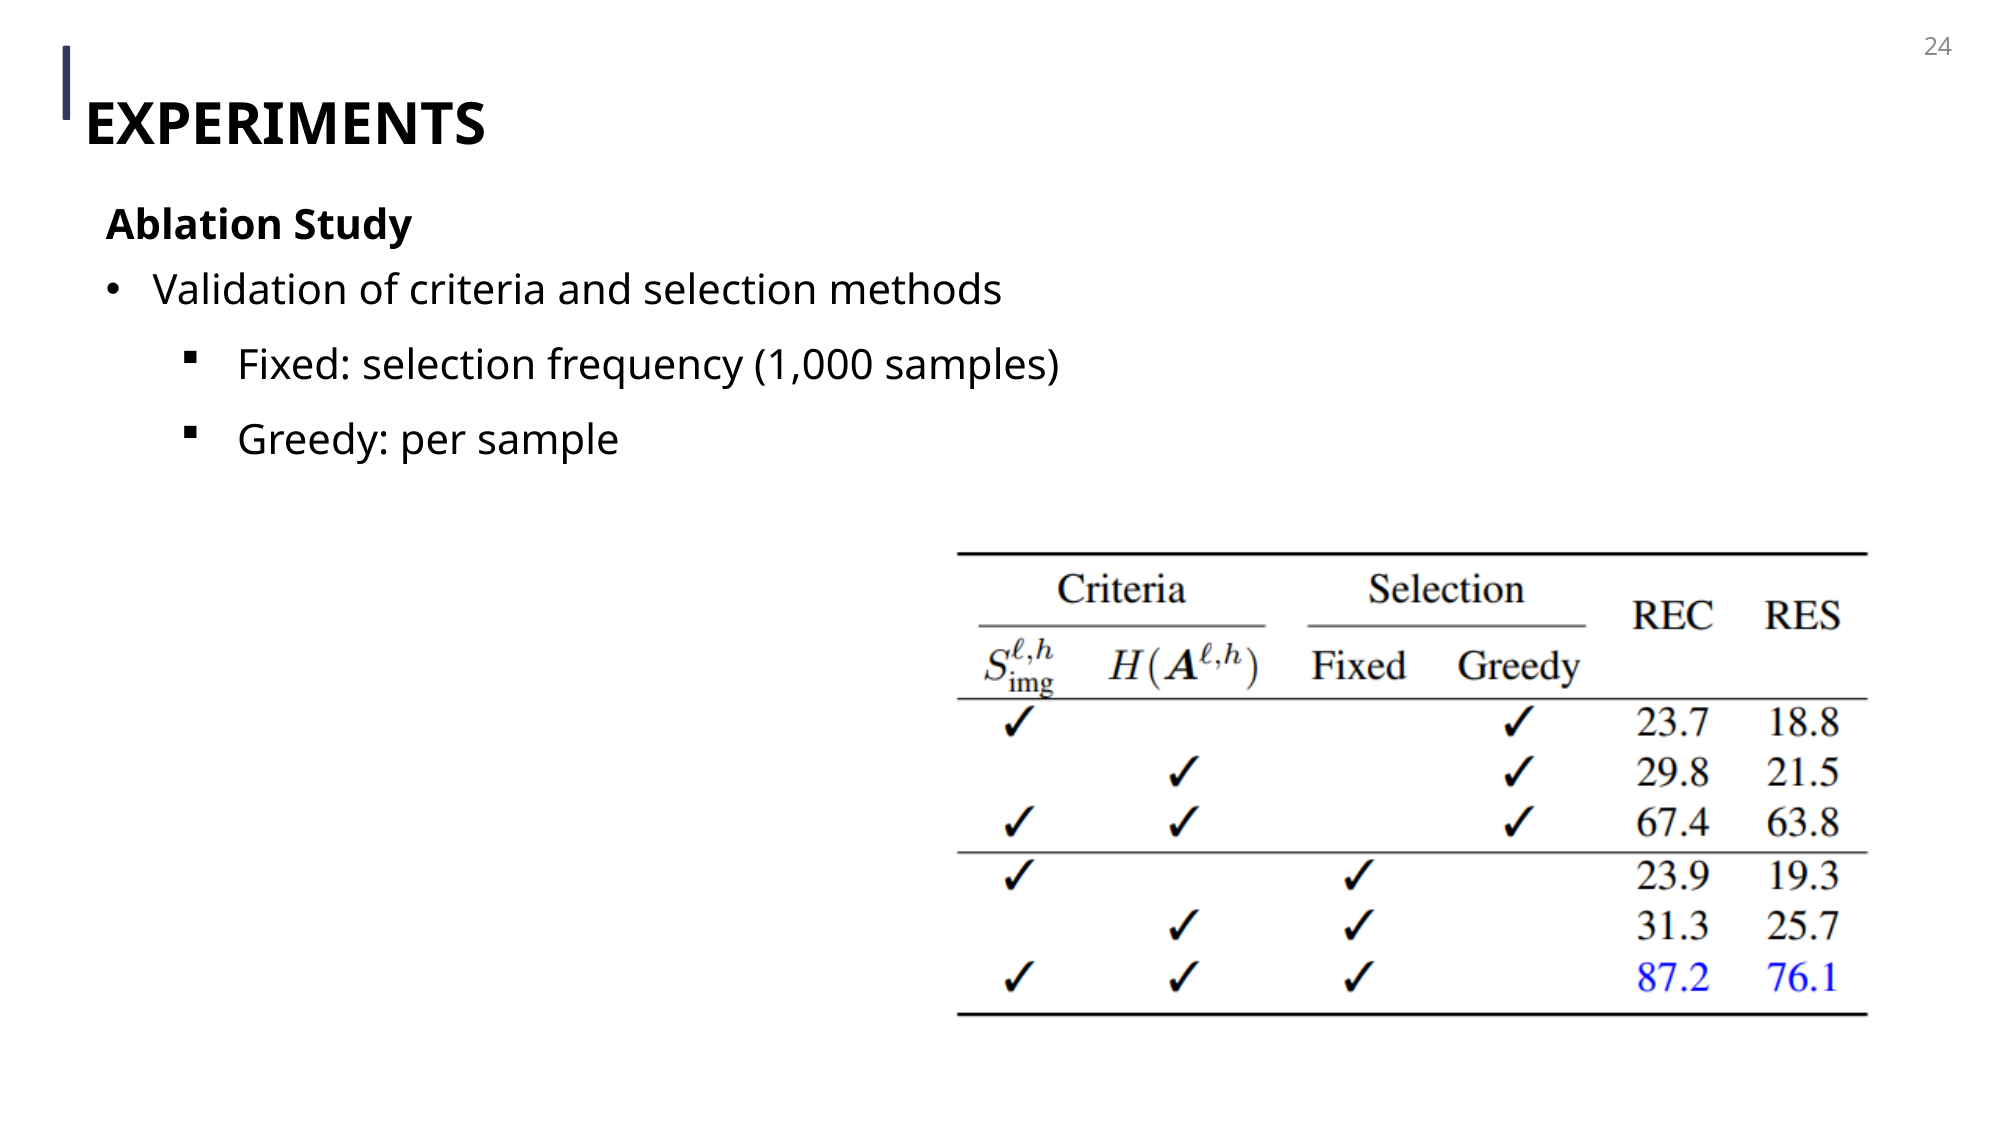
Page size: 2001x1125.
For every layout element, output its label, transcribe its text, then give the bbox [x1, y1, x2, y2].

text_box Validation of criteria and selection methods Fixed: selection frequency (1,000 samples) Greedy: per sample [91, 230, 2000, 471]
slide_number 24 [1517, 17, 1968, 78]
picture [929, 529, 1892, 1035]
text_box Ablation Study [91, 90, 1305, 230]
